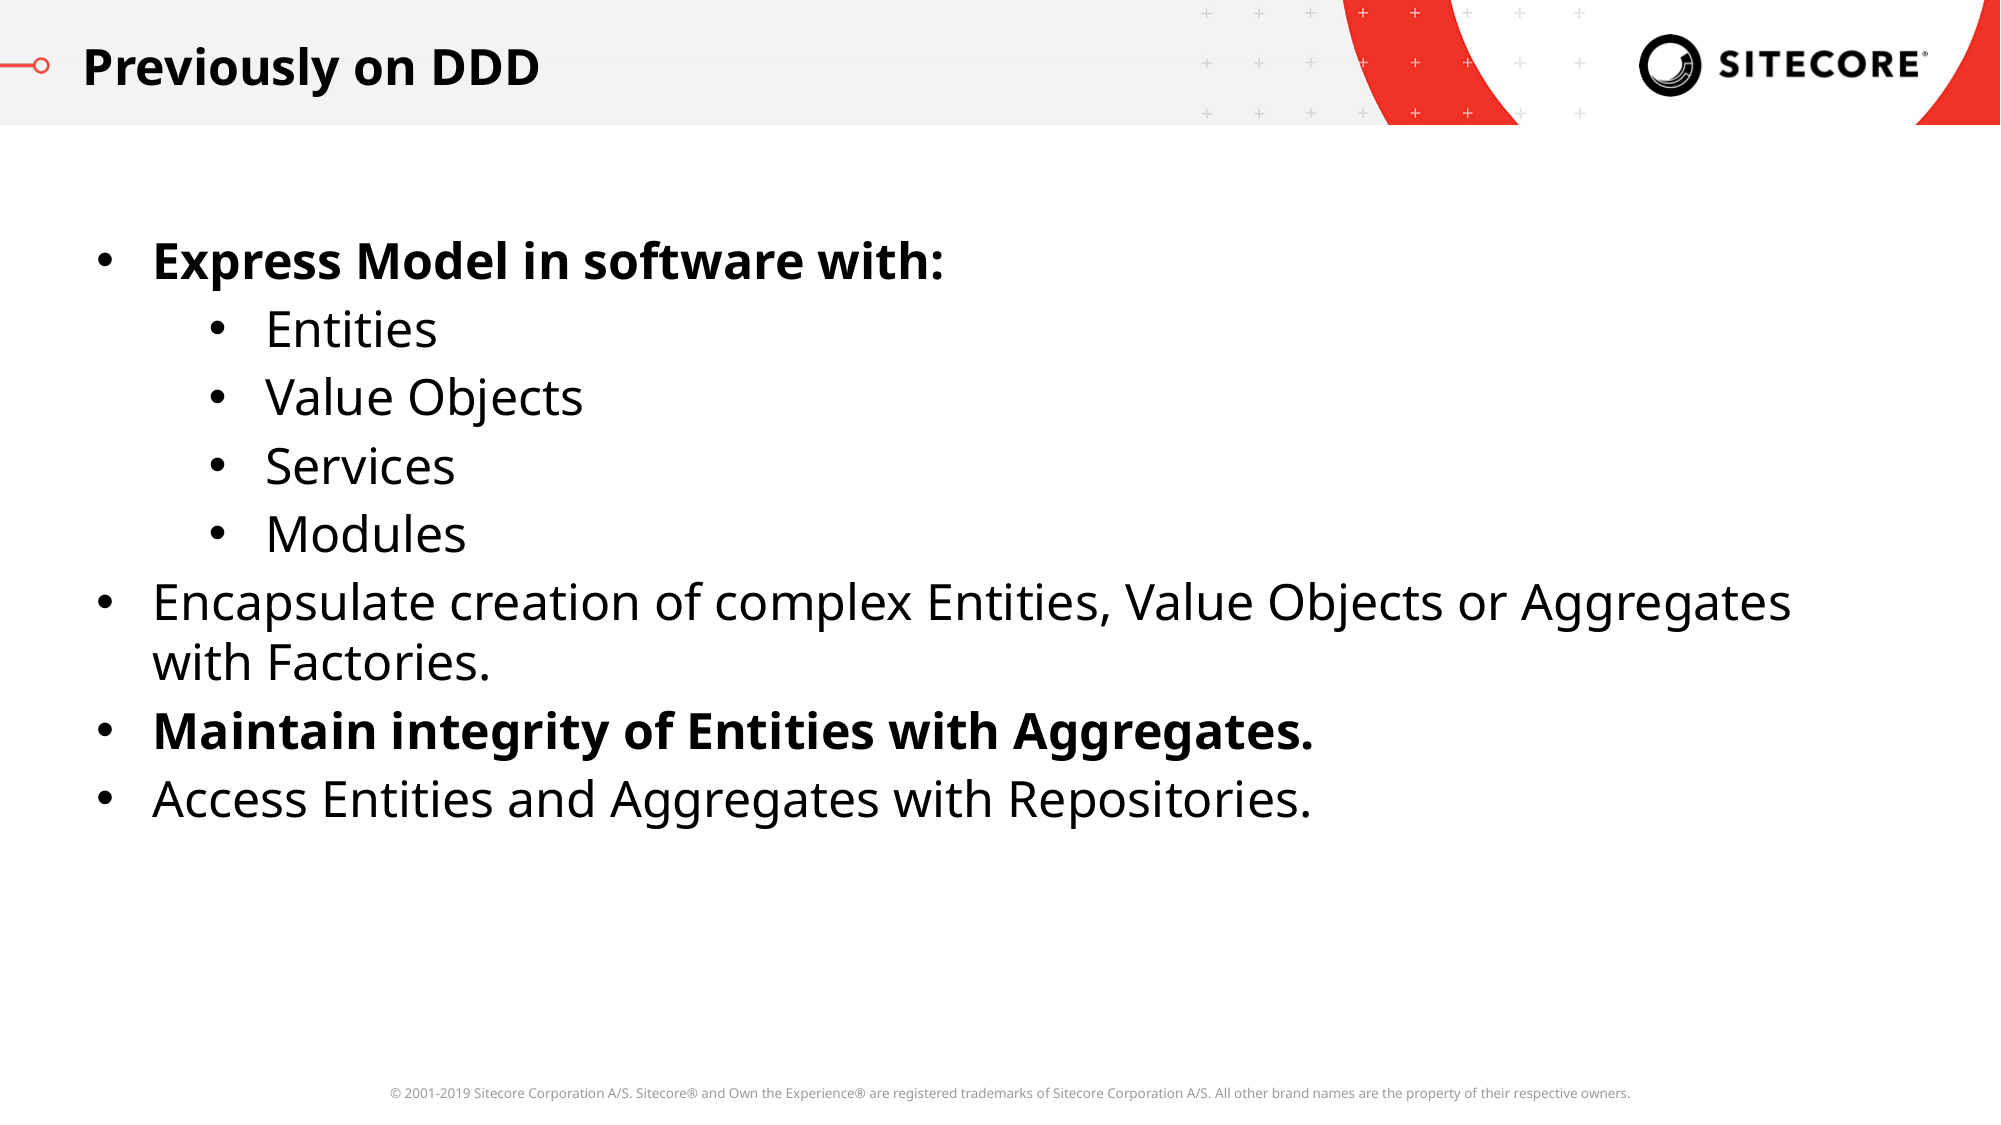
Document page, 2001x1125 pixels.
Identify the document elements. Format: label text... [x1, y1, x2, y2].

list Express Model in software with: Entities Value Objects Services Modules Encapsulate creation of complex Entities, Value Objects or Aggregates with Factories. Maintain integrity of Entities with Aggregates. Access Entities and Aggregates with Repositories. [81, 221, 1914, 1004]
picture [0, 0, 2000, 125]
list Previously on DDD [68, 34, 1307, 101]
